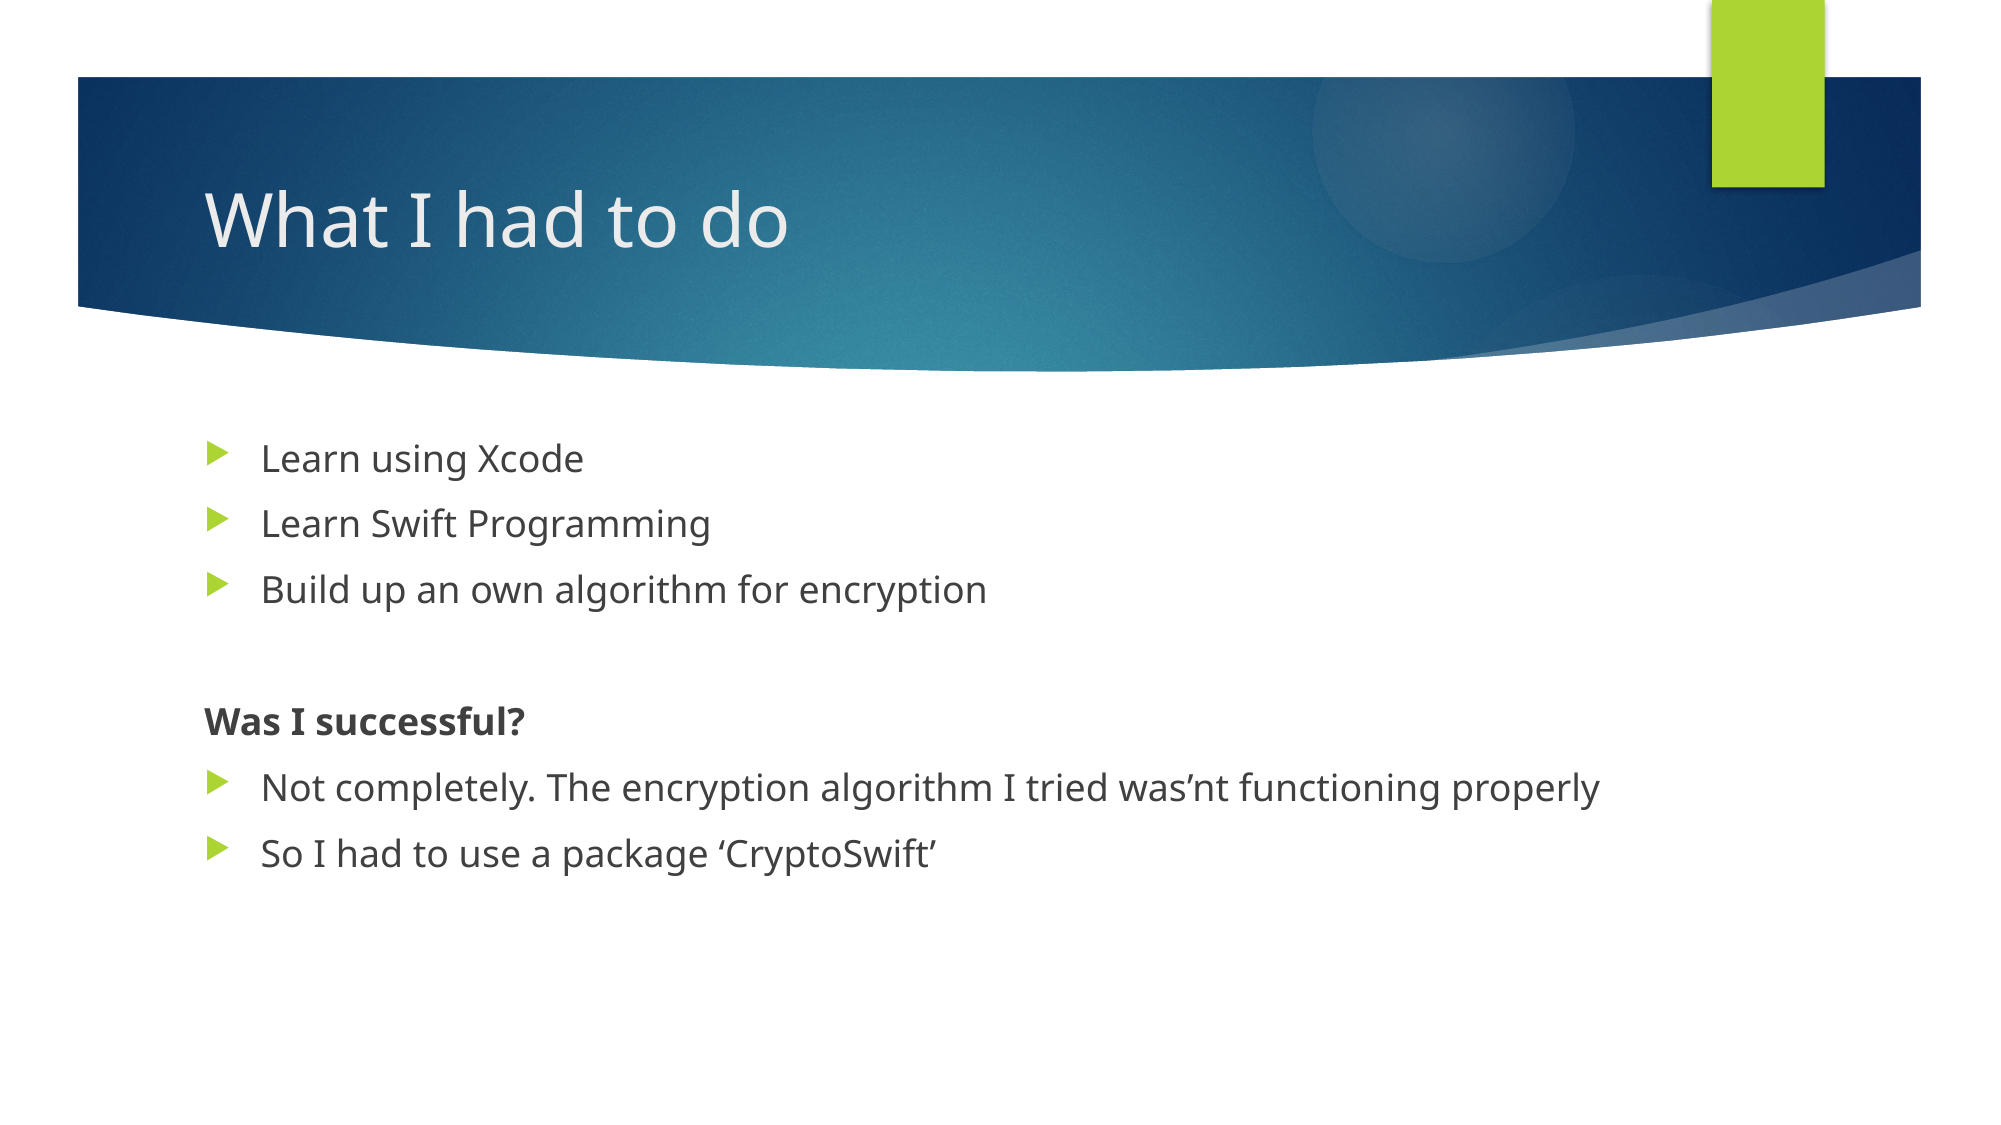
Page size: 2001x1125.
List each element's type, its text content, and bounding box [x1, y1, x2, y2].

title What I had to do [189, 159, 1627, 276]
list Learn using Xcode Learn Swift Programming Build up an own algorithm for encryption Was I successful? Not completely. The encryption algorithm I tried was’nt functioning properly So I had to use a package ‘CryptoSwift’ [189, 427, 1627, 988]
